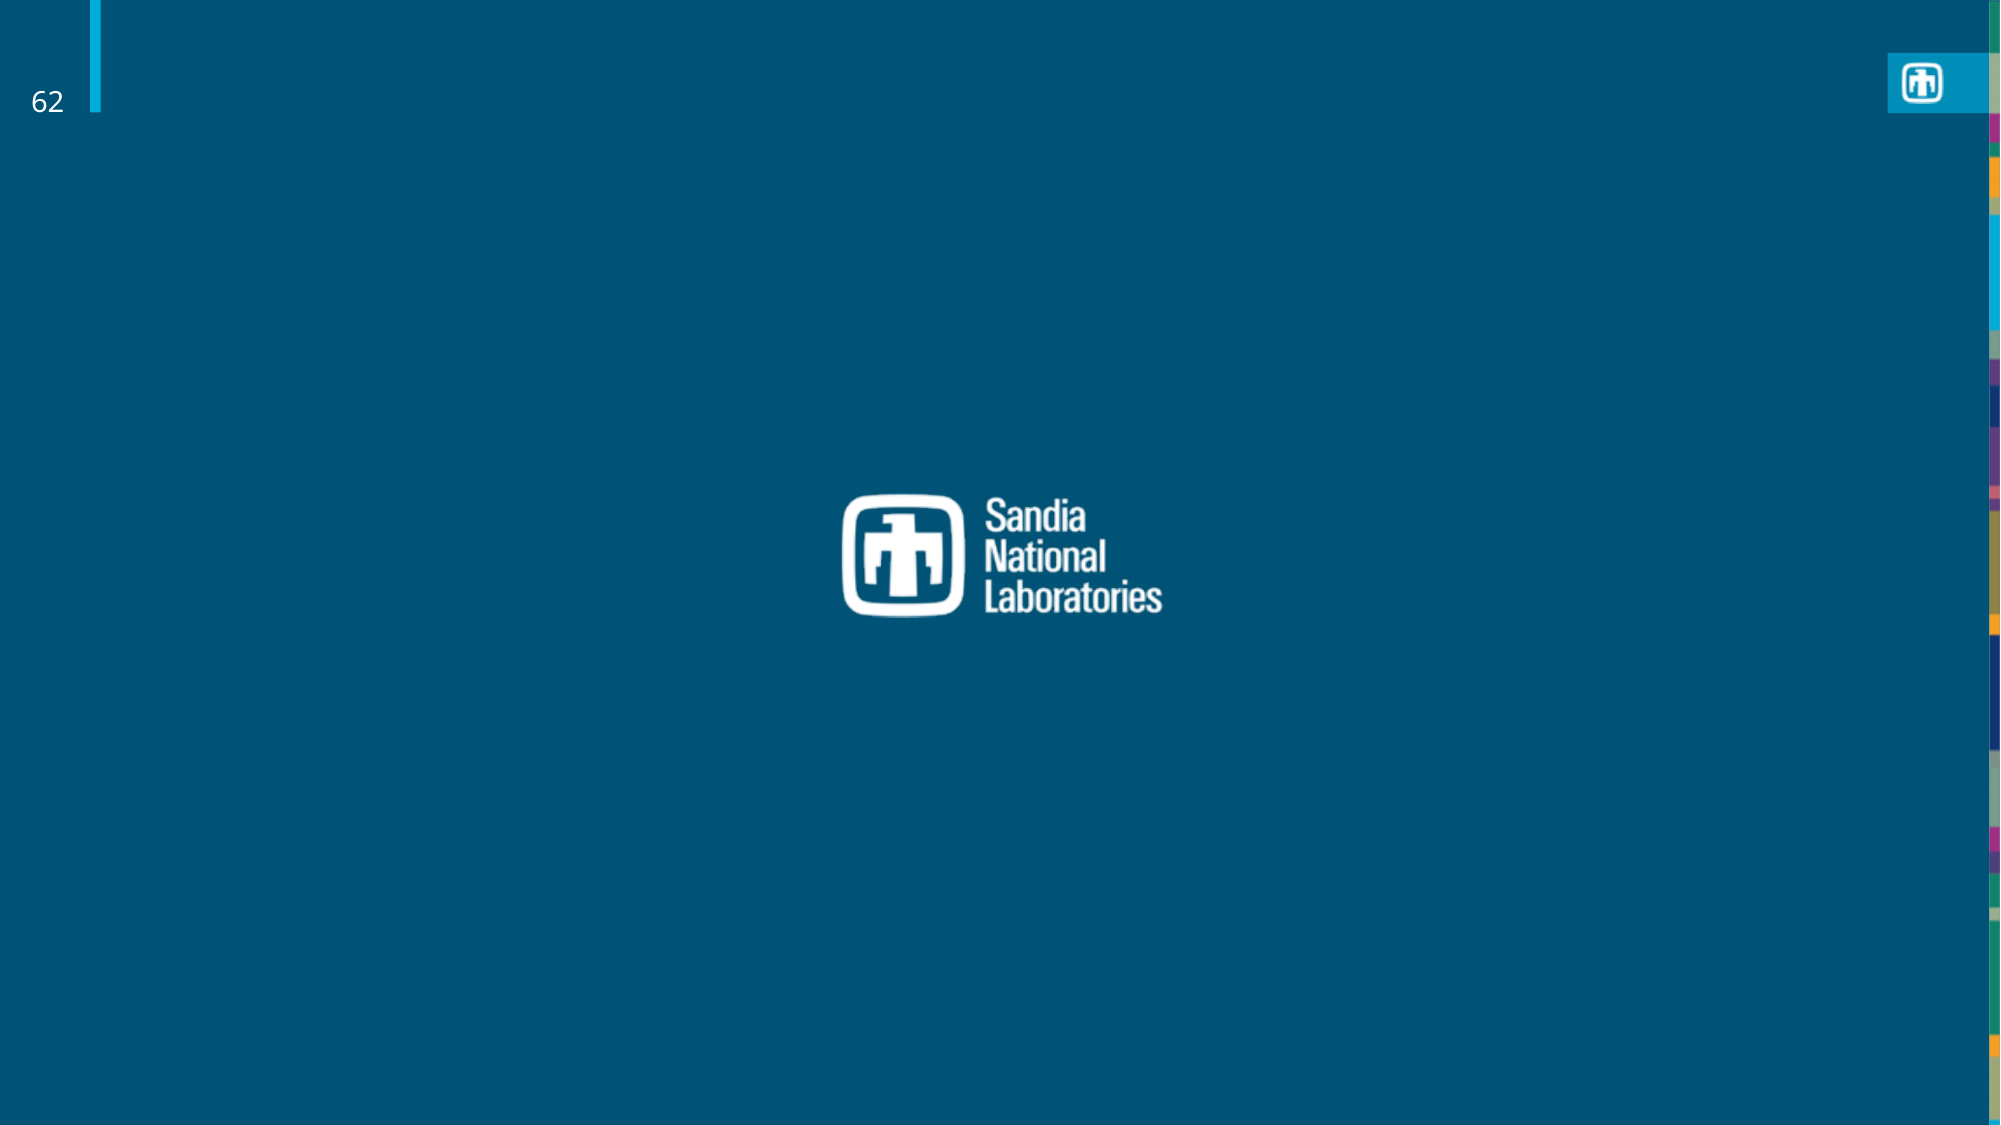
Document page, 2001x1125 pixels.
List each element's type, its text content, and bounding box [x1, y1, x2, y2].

picture [985, 539, 1097, 573]
picture [1990, 1, 1999, 215]
picture [1990, 330, 1999, 1120]
picture [1902, 63, 1943, 103]
picture [842, 494, 965, 617]
picture [986, 497, 1085, 532]
slide_number 62 [10, 73, 80, 133]
picture [1100, 539, 1105, 572]
picture [985, 579, 1163, 613]
